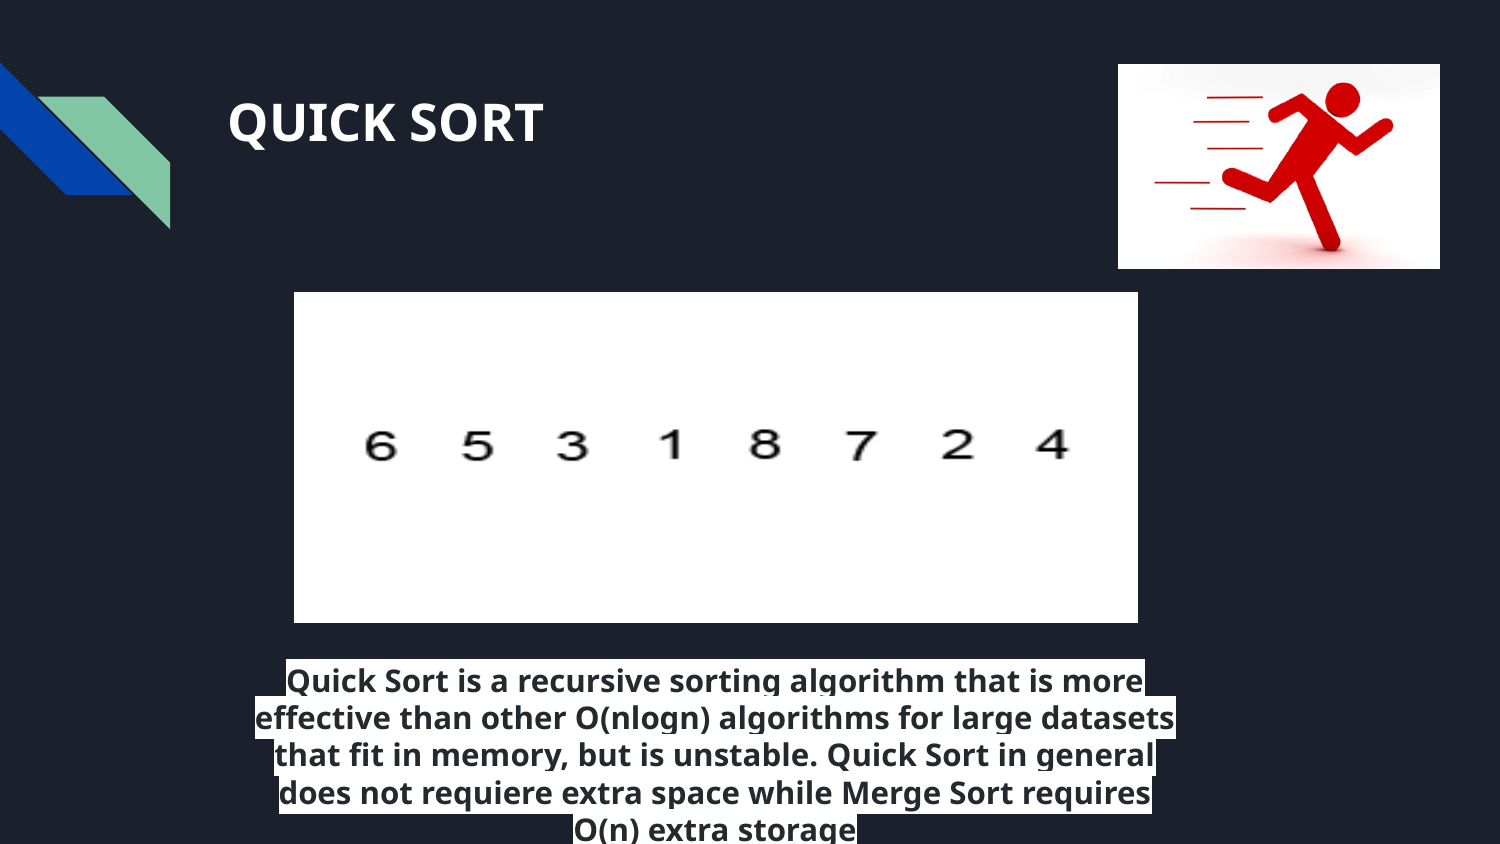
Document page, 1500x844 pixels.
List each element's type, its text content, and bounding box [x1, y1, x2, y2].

picture [1118, 64, 1440, 269]
title QUICK SORT [212, 64, 1116, 215]
picture [294, 291, 1138, 623]
text_box Quick Sort is a recursive sorting algorithm that is more effective than other O(nlogn) algorithms for large datasets that fit in memory, but is unstable. Quick Sort in general does not requiere extra space while Merge Sort requires O(n) extra storage [228, 645, 1202, 776]
